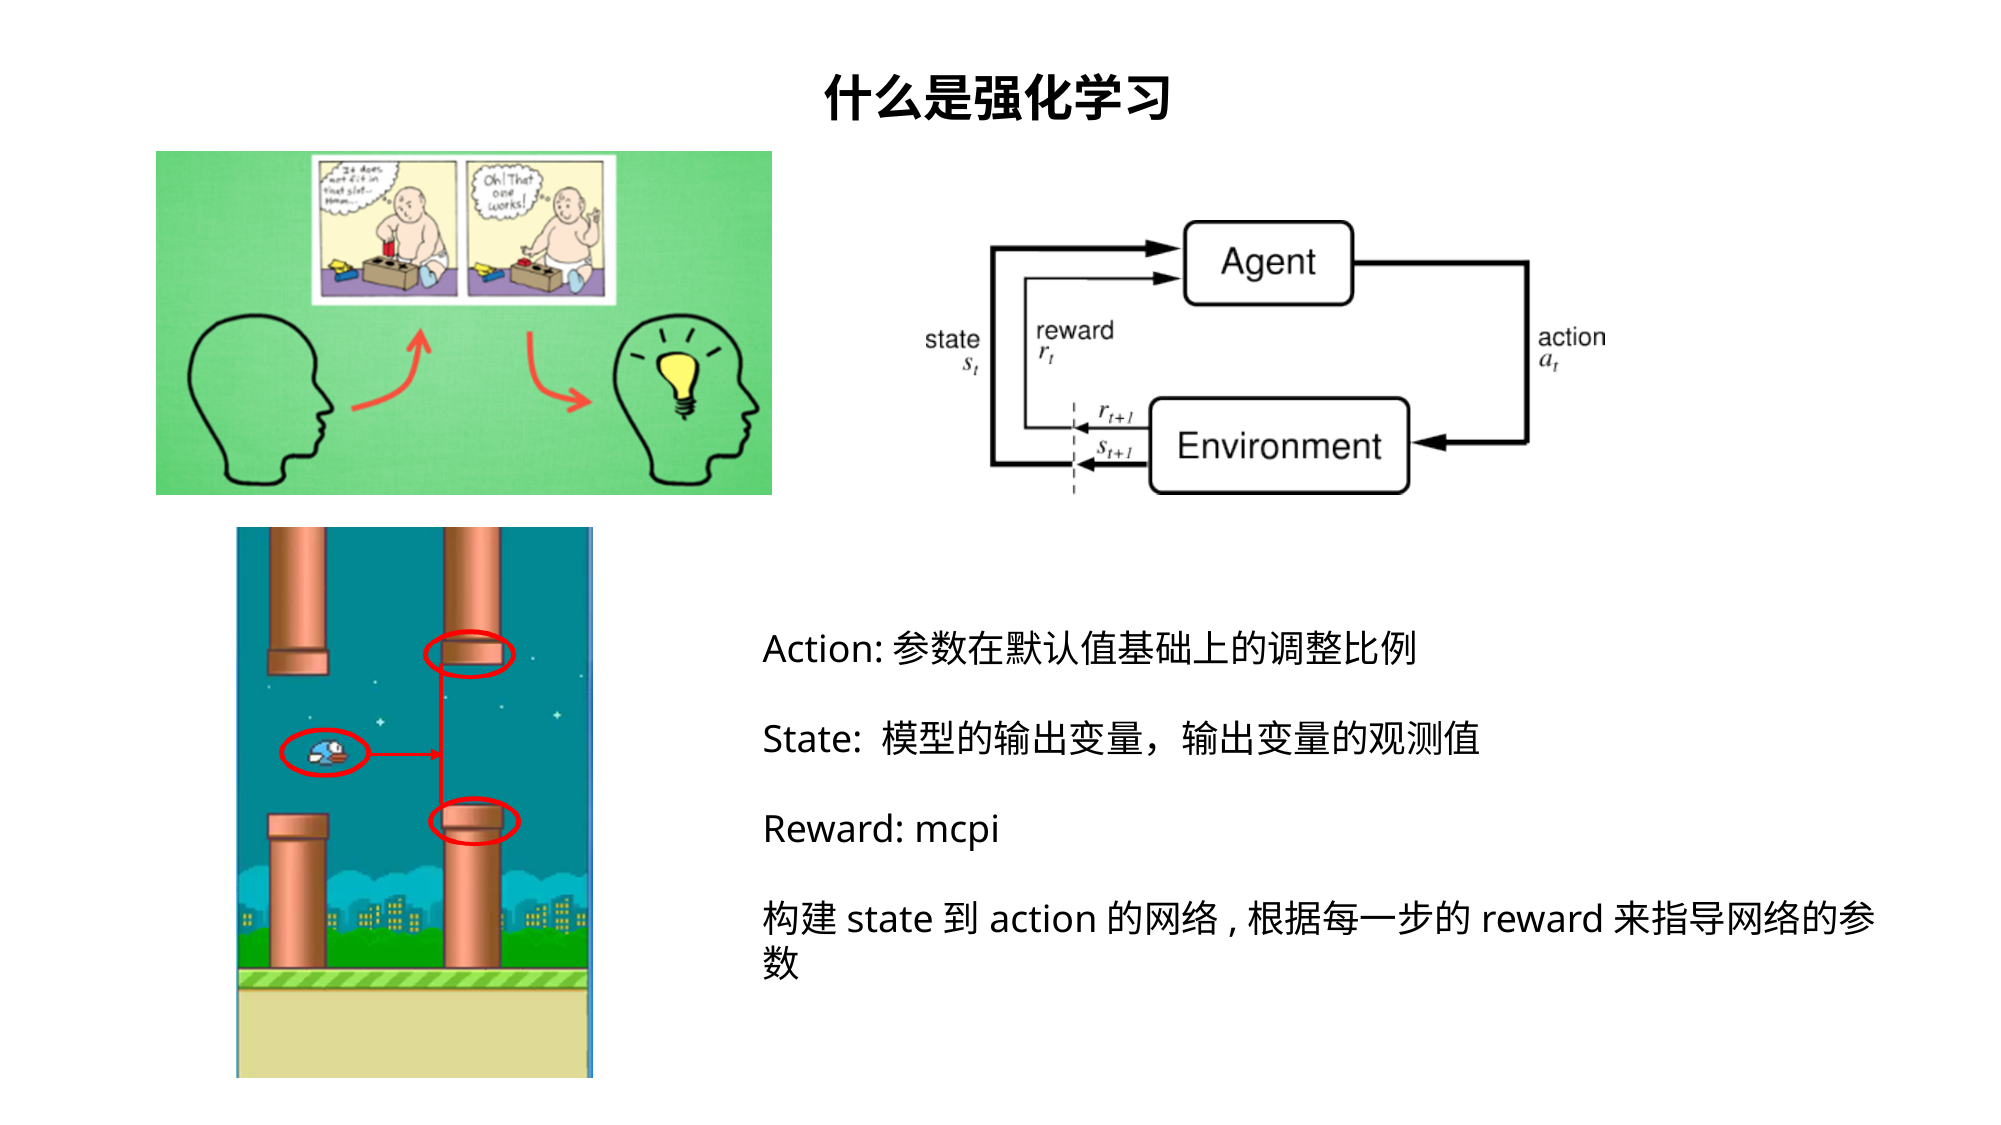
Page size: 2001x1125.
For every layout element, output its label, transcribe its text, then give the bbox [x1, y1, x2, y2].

text_box Action:参数在默认值基础上的调整比例 State: 模型的输出变量，输出变量的观测值 Reward: mcpi 构建state到action的网络,根据每一步的reward来指导网络的参数 [747, 617, 1905, 1083]
picture [926, 220, 1605, 495]
picture [236, 527, 593, 1078]
text_box 什么是强化学习 [374, 58, 1623, 134]
picture [156, 151, 772, 495]
